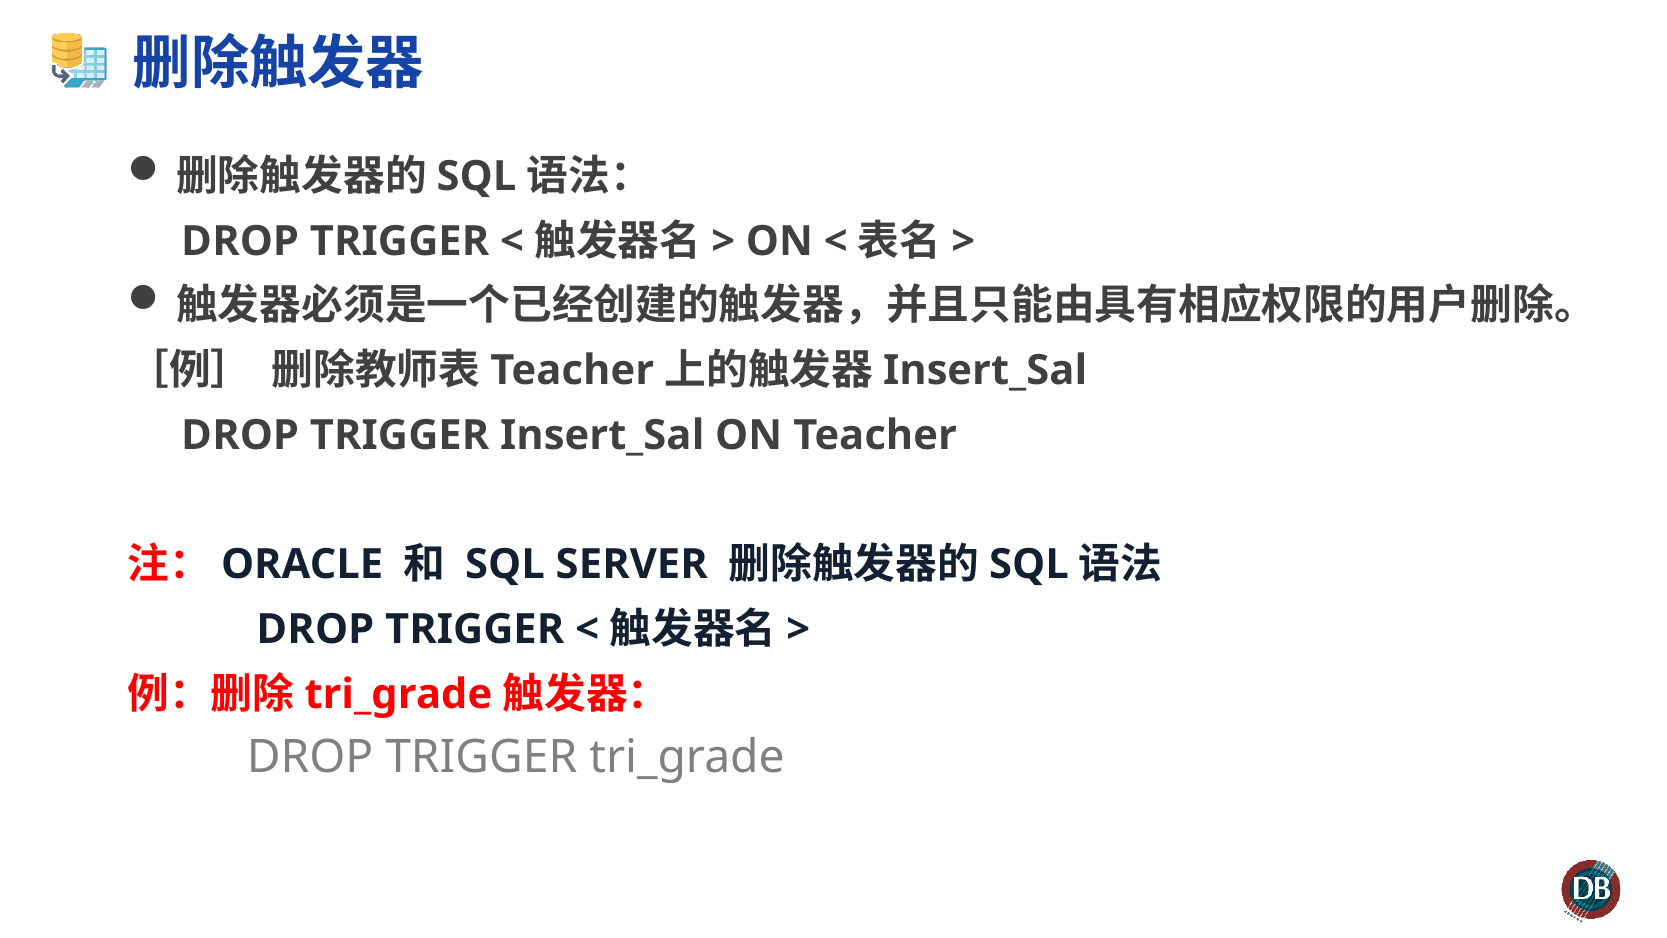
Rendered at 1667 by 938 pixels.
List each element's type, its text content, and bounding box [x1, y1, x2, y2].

title 删除触发器 [118, 17, 1590, 103]
picture [49, 30, 109, 90]
picture [1557, 858, 1623, 924]
list 删除触发器的SQL语法： DROP TRIGGER <触发器名> ON <表名> 触发器必须是一个已经创建的触发器，并且只能由具有相应权限的用户删除。 ［例］ 删除教师表Teacher上的触发器Insert_Sal DROP TRIGGER Insert_Sal ON Teacher 注：ORACLE 和 SQL SERVER 删除触发器的SQL语法 DROP TRIGGER <触发器名> 例：删除tri_grade触发器： DROP TRIGGER tri_grade [112, 126, 1590, 835]
